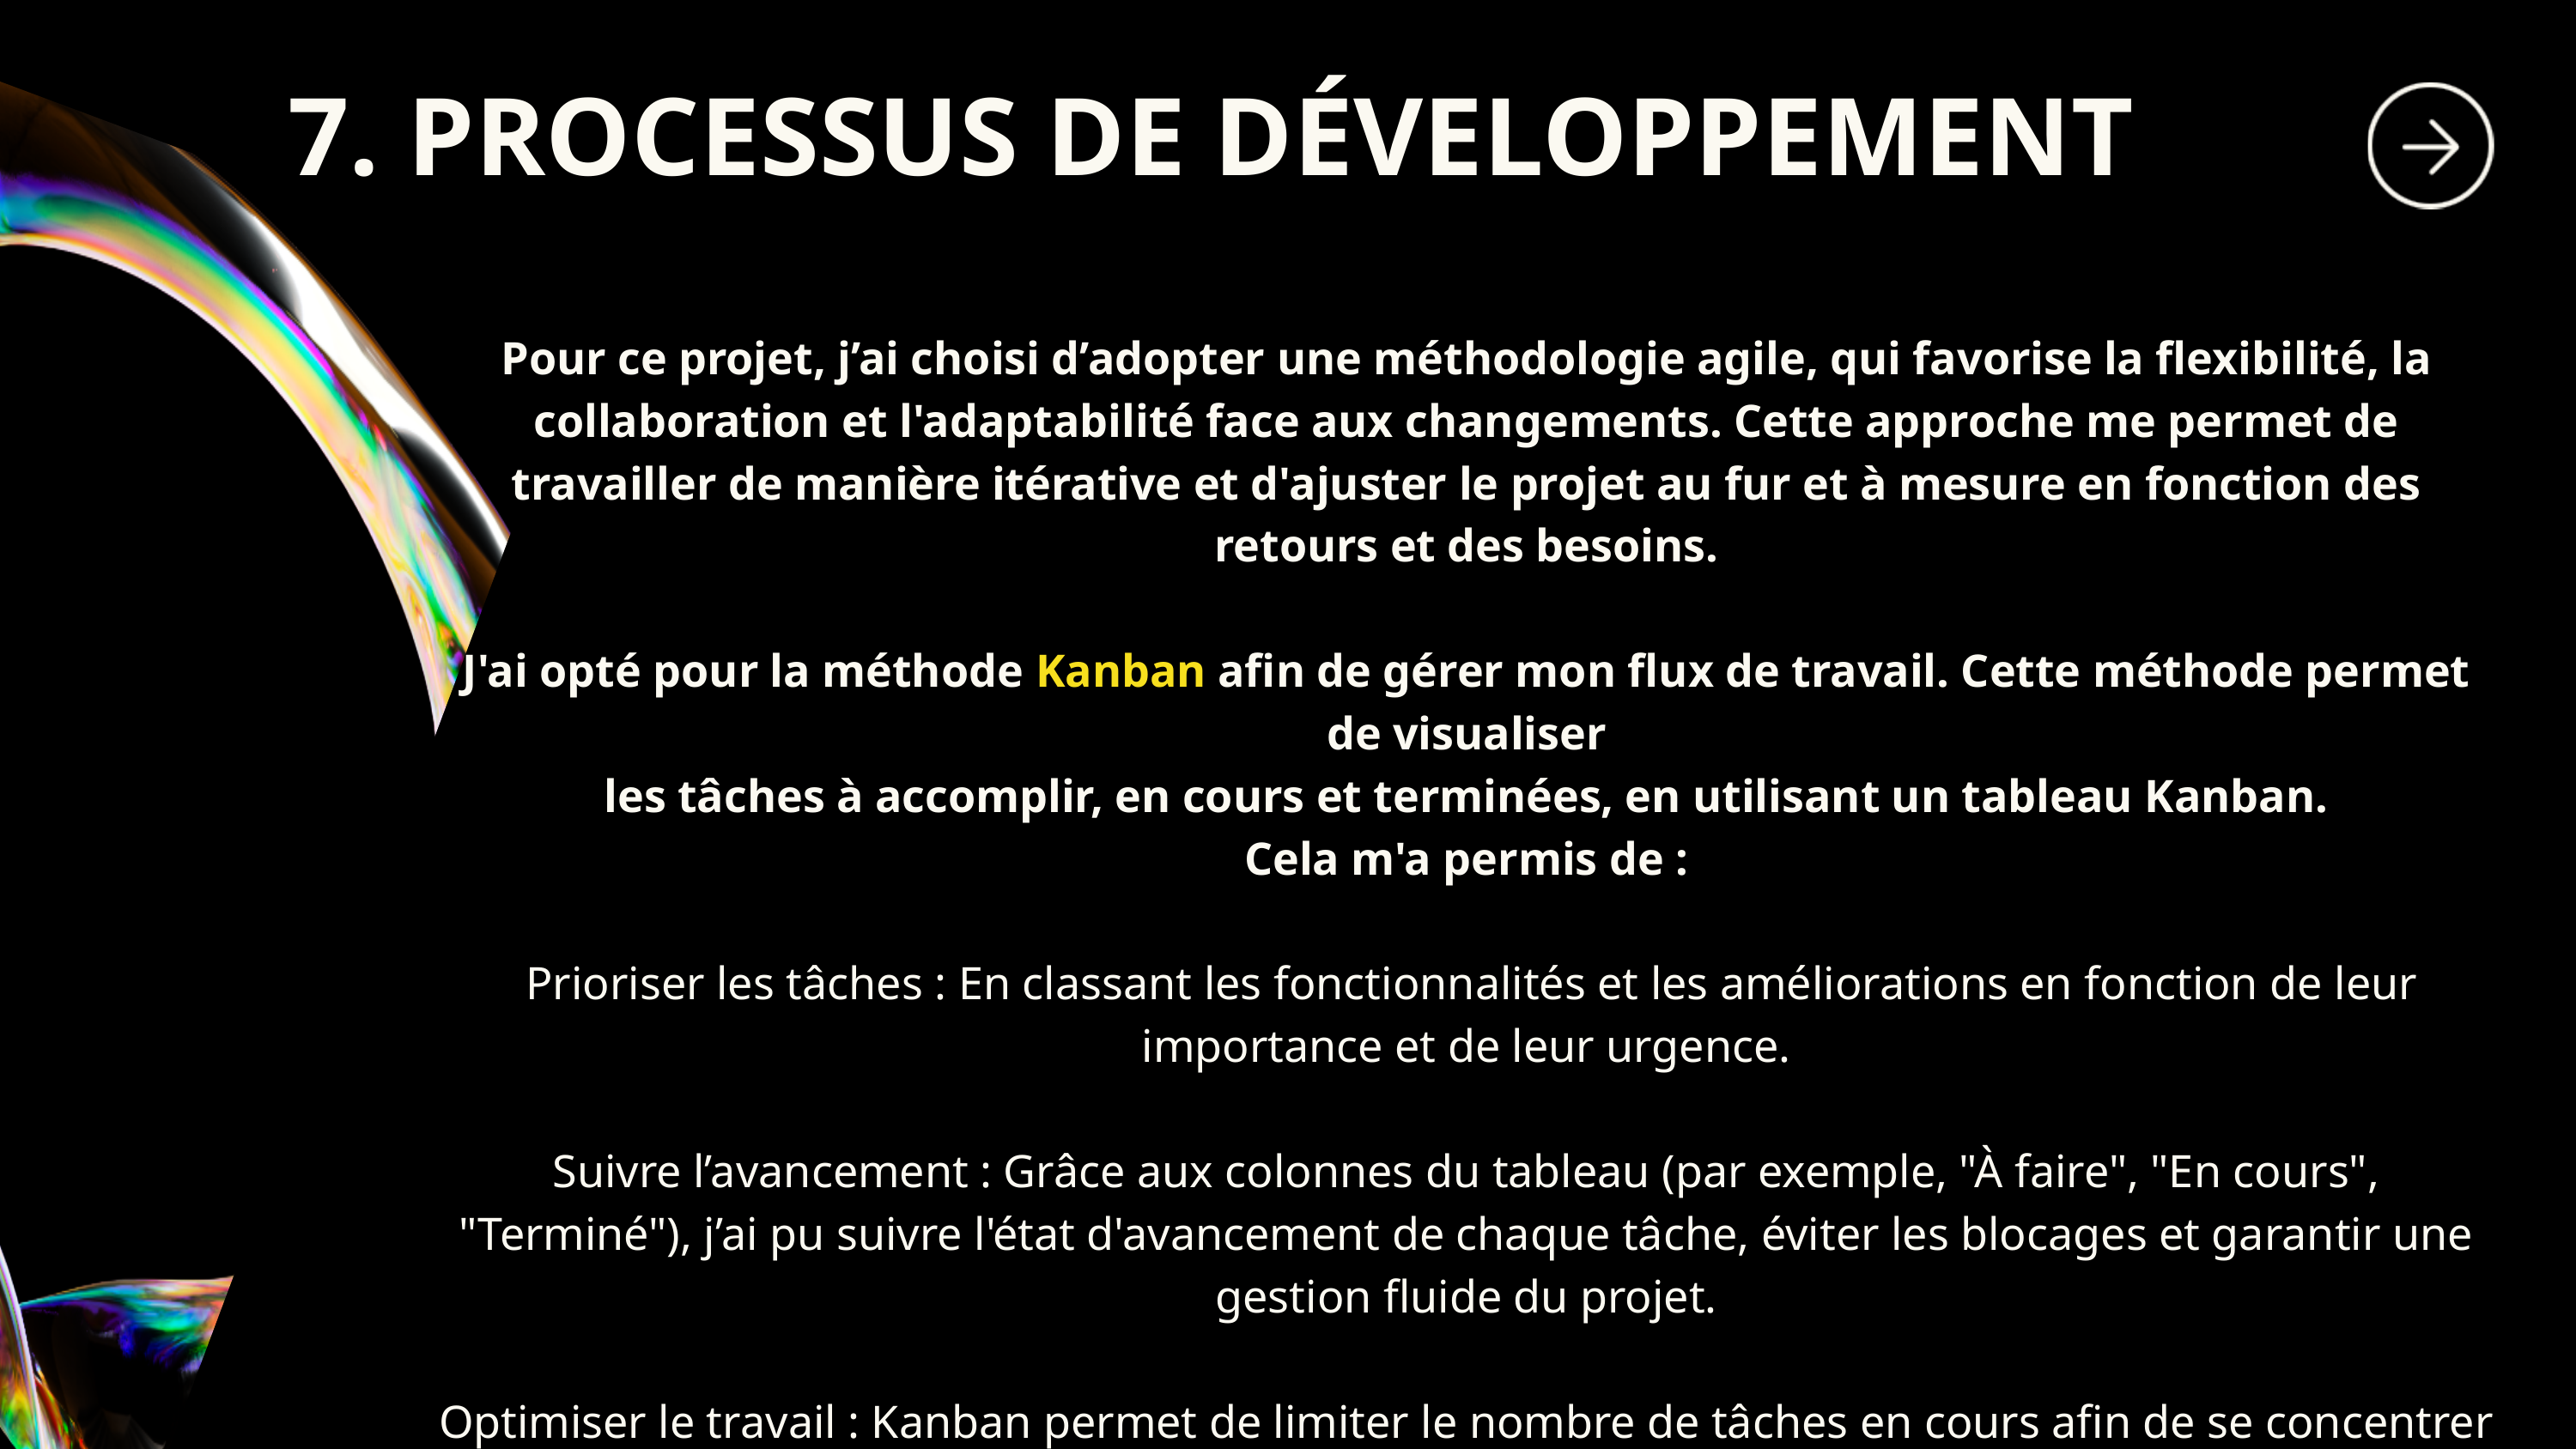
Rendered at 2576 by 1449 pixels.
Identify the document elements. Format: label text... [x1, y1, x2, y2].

text_box [2367, 82, 2494, 209]
text_box [0, 81, 597, 1449]
text_box 7. PROCESSUS DE DÉVELOPPEMENT [288, 79, 2196, 197]
text_box Pour ce projet, j’ai choisi d’adopter une méthodologie agile, qui favorise la flexibilité, la collaboration et l'adaptabilité face aux changements. Cette approche me permet de travailler de manière itérative et d'ajuster le projet au fur et à mesure en fonction des retours et des besoins. J'ai opté pour la méthode Kanban afin de gérer mon flux de travail. Cette méthode permet de visualiser les tâches à accomplir, en cours et terminées, en utilisant un tableau Kanban. Cela m'a permis de : Prioriser les tâches : En classant les fonctionnalités et les améliorations en fonction de leur importance et de leur urgence. Suivre l’avancement : Grâce aux colonnes du tableau (par exemple, "À faire", "En cours", "Terminé"), j’ai pu suivre l'état d'avancement de chaque tâche, éviter les blocages et garantir une gestion fluide du projet. Optimiser le travail : Kanban permet de limiter le nombre de tâches en cours afin de se concentrer sur l’essentiel, ce qui a optimisé mon efficacité. [431, 320, 2502, 1449]
